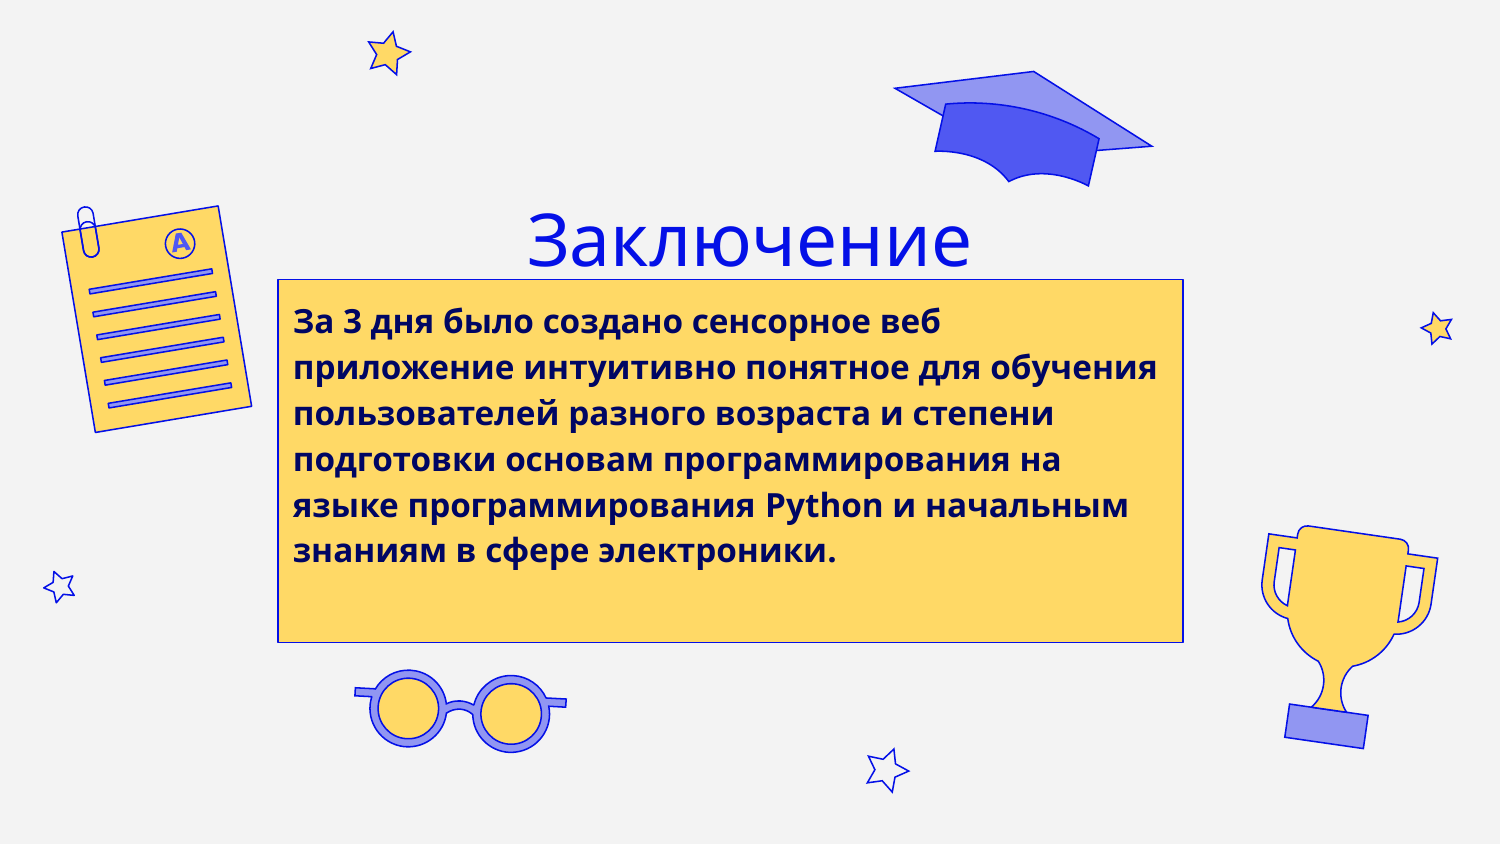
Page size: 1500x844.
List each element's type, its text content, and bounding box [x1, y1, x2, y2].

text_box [354, 672, 566, 750]
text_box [75, 196, 235, 422]
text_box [1254, 531, 1426, 745]
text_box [889, 69, 1154, 184]
subtitle За 3 дня было создано сенсорное веб приложение интуитивно понятное для обучения пользователей разного возраста и степени подготовки основам программирования на языке программирования Python и начальным знаниям в сфере электроники. [277, 279, 1184, 643]
title Заключение [472, 191, 1028, 279]
